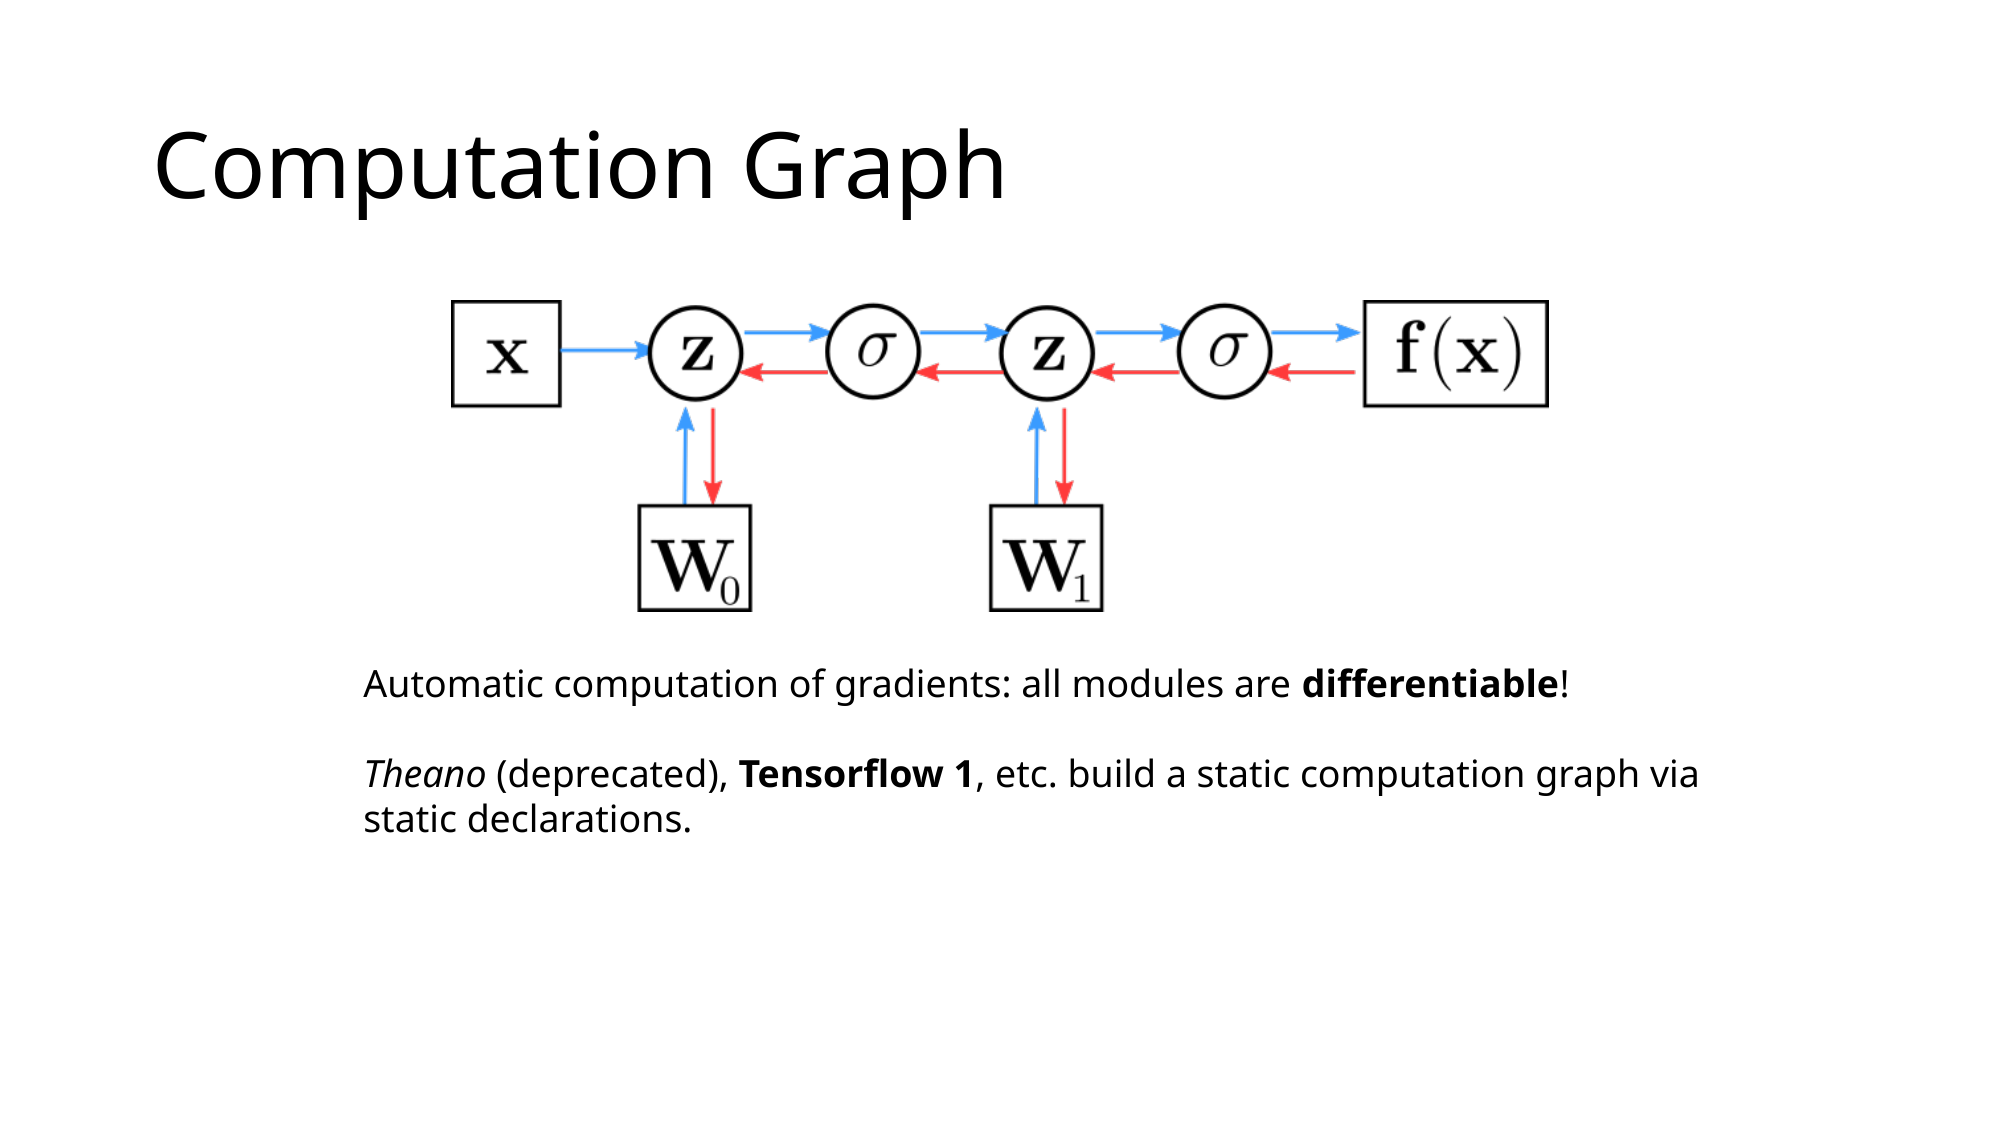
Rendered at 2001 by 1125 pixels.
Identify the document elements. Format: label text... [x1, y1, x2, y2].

title Computation Graph [137, 59, 1863, 278]
text_box Automatic computation of gradients: all modules are differentiable! Theano (deprecated), Tensorflow 1, etc. build a static computation graph via static declarations. [348, 652, 1743, 847]
picture [451, 300, 1549, 612]
